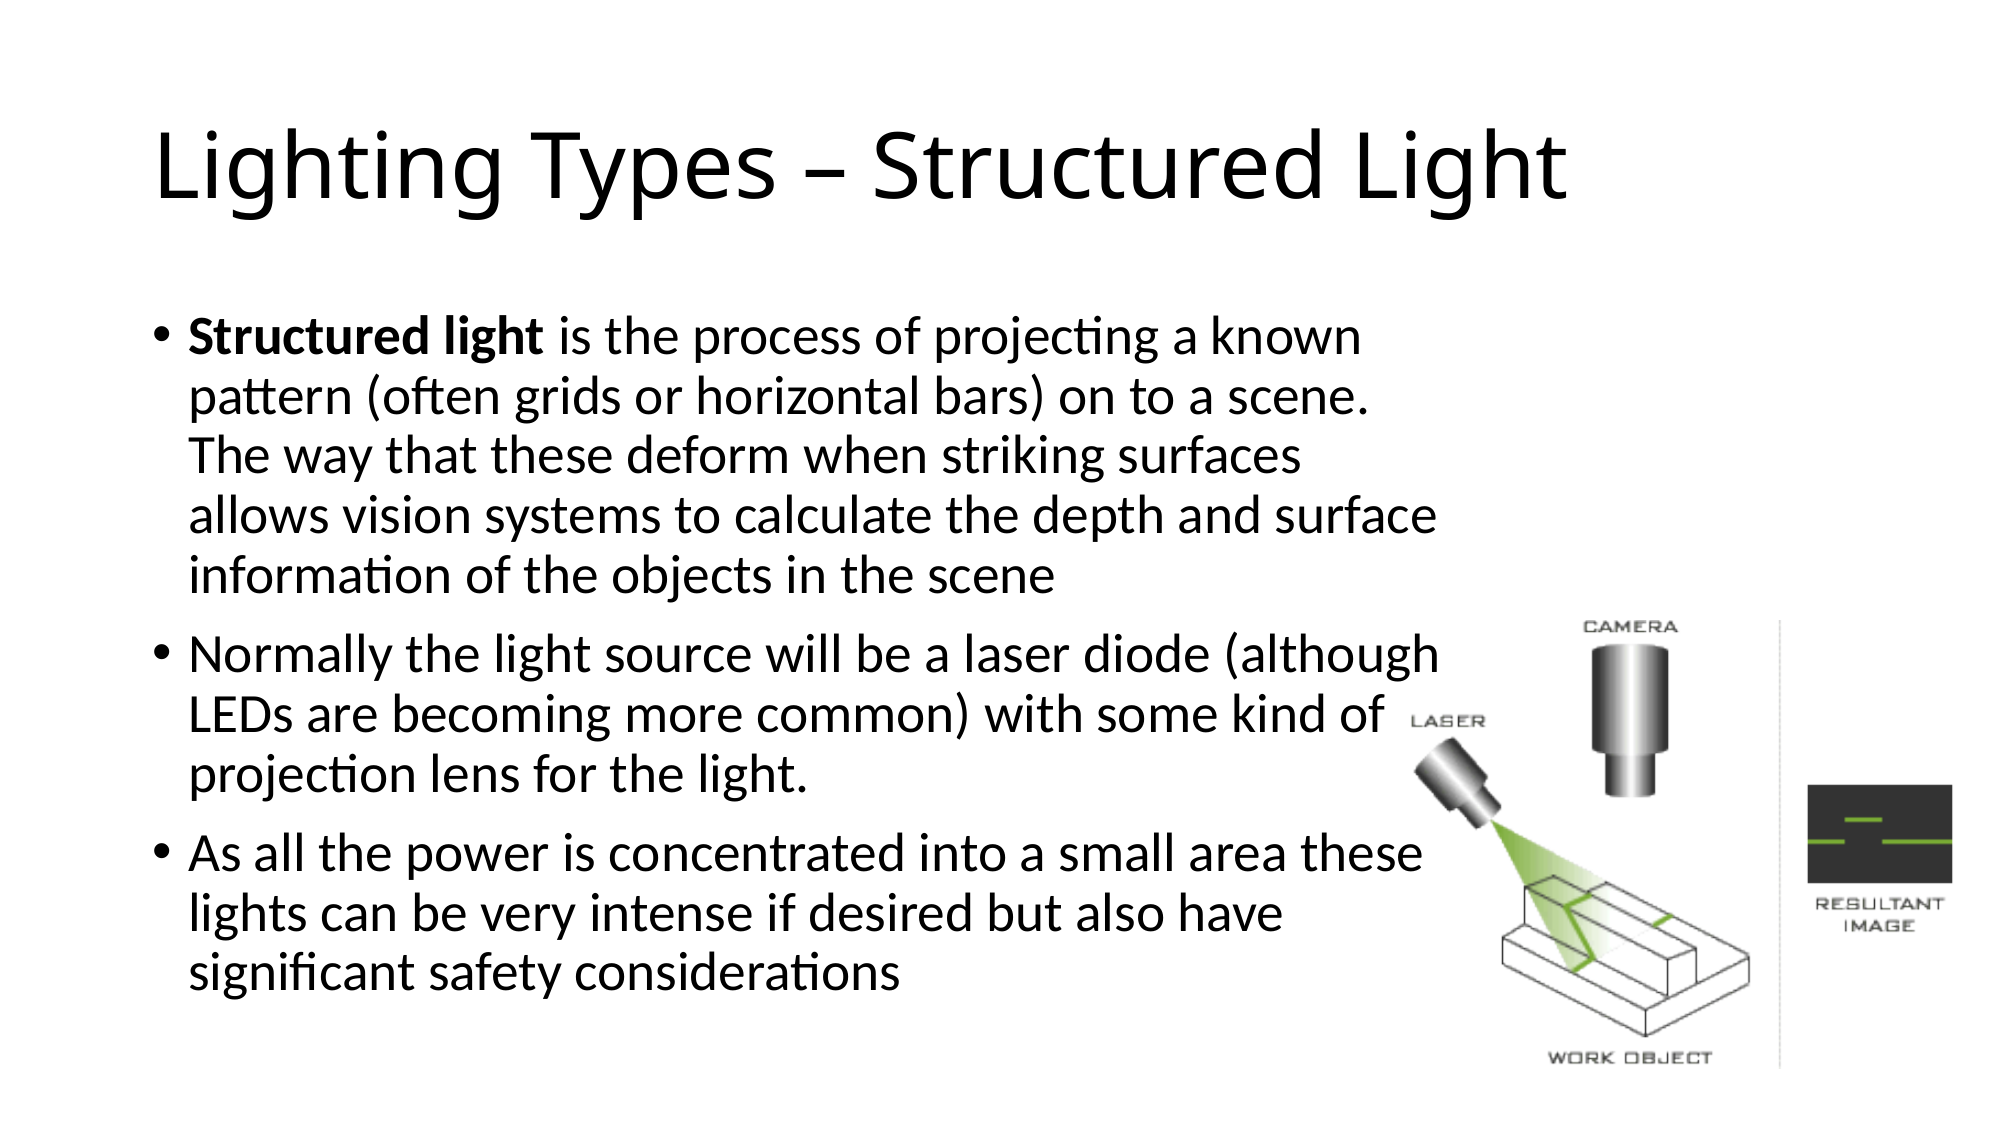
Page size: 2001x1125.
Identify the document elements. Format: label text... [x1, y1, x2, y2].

picture [1392, 620, 1995, 1069]
title Lighting Types – Structured Light [137, 59, 1863, 278]
list Structured light is the process of projecting a known pattern (often grids or horizontal bars) on to a scene. The way that these deform when striking surfaces allows vision systems to calculate the depth and surface information of the objects in the scene Normally the light source will be a laser diode (although LEDs are becoming more common) with some kind of projection lens for the light. As all the power is concentrated into a small area these lights can be very intense if desired but also have significant safety considerations [137, 299, 1465, 1014]
